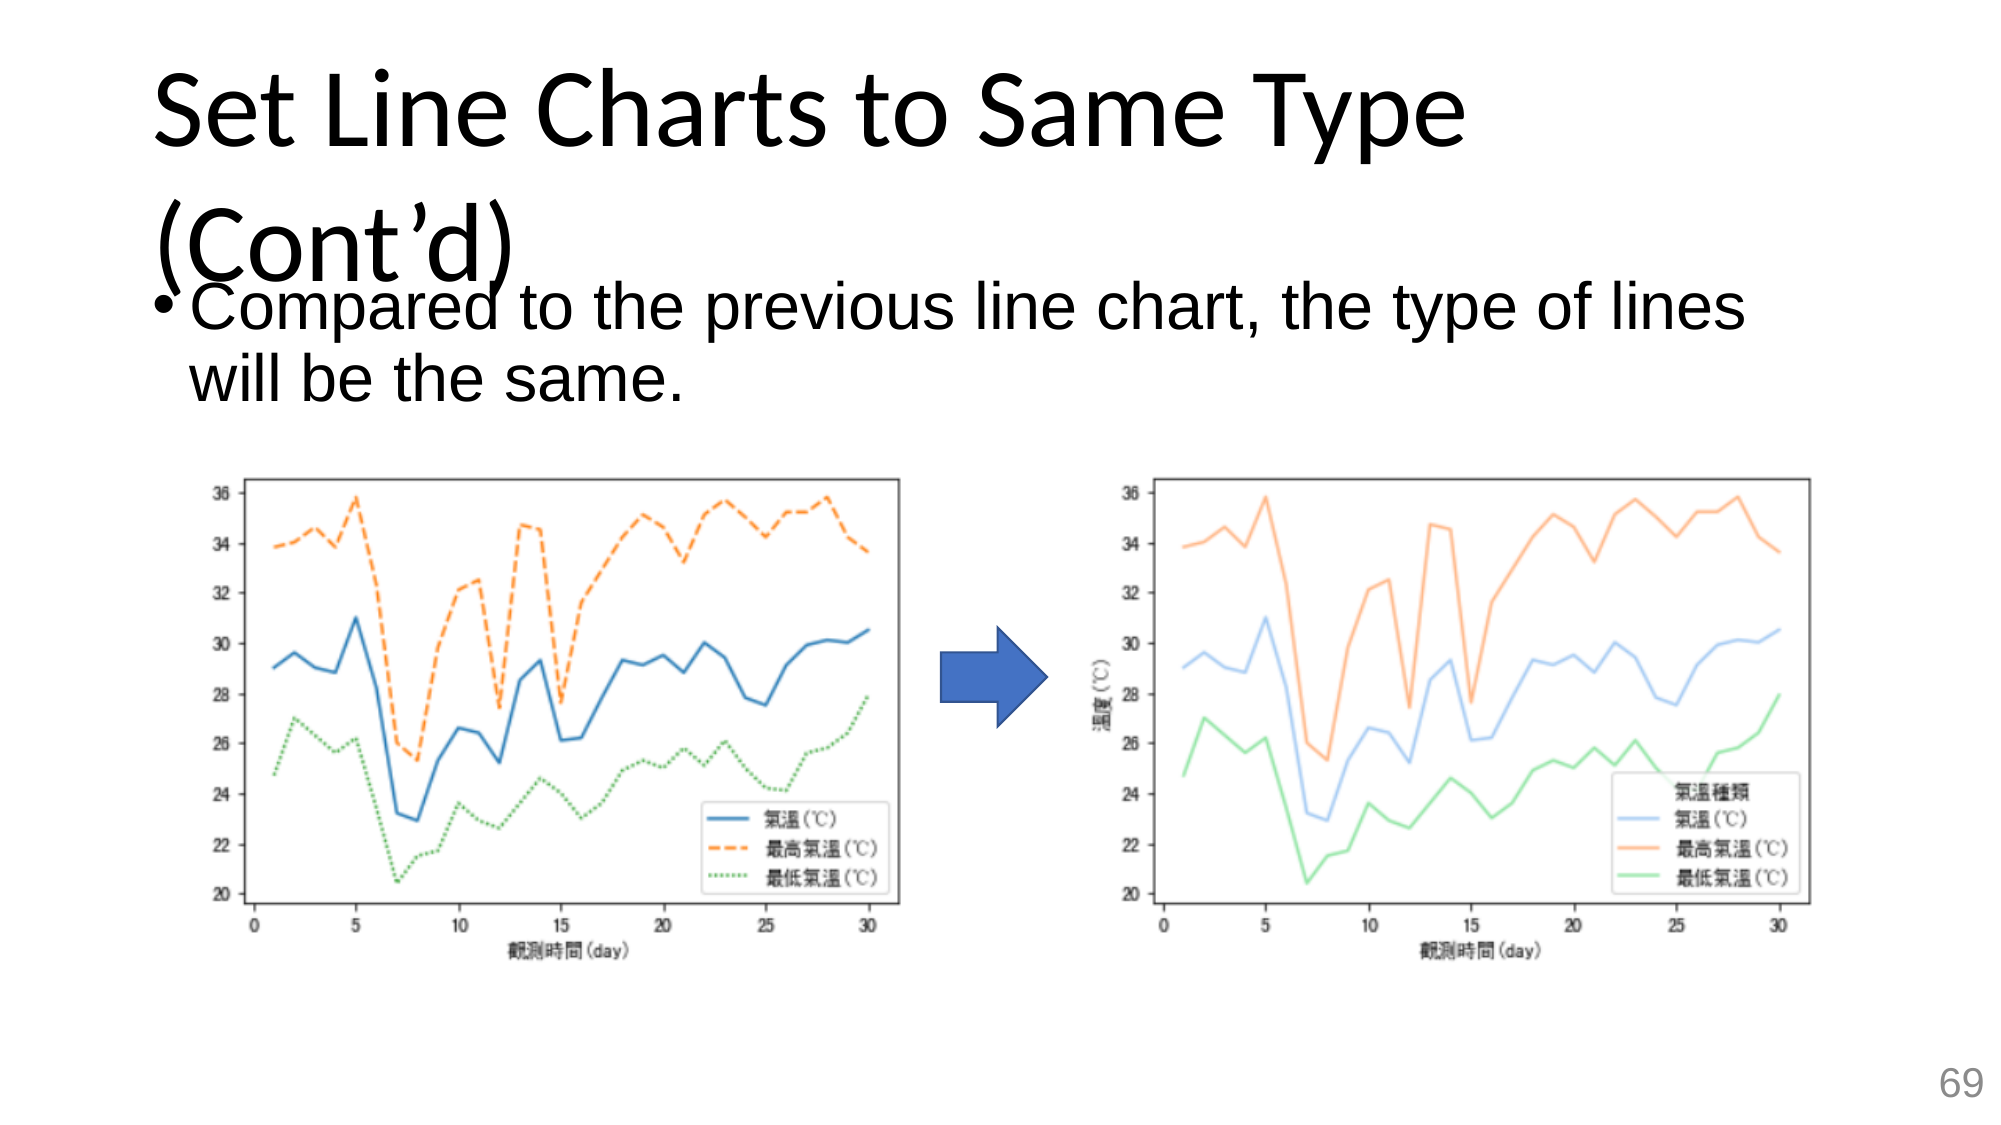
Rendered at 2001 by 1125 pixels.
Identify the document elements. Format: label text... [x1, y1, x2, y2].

text_box [939, 625, 1049, 729]
text_box Compared to the previous line chart, the type of lines will be the same. [137, 264, 1863, 978]
title Set Line Charts to Same Type (Cont’d) [137, 59, 1863, 264]
slide_number 69 [1550, 1050, 2000, 1111]
picture [166, 462, 915, 978]
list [1073, 457, 1818, 978]
